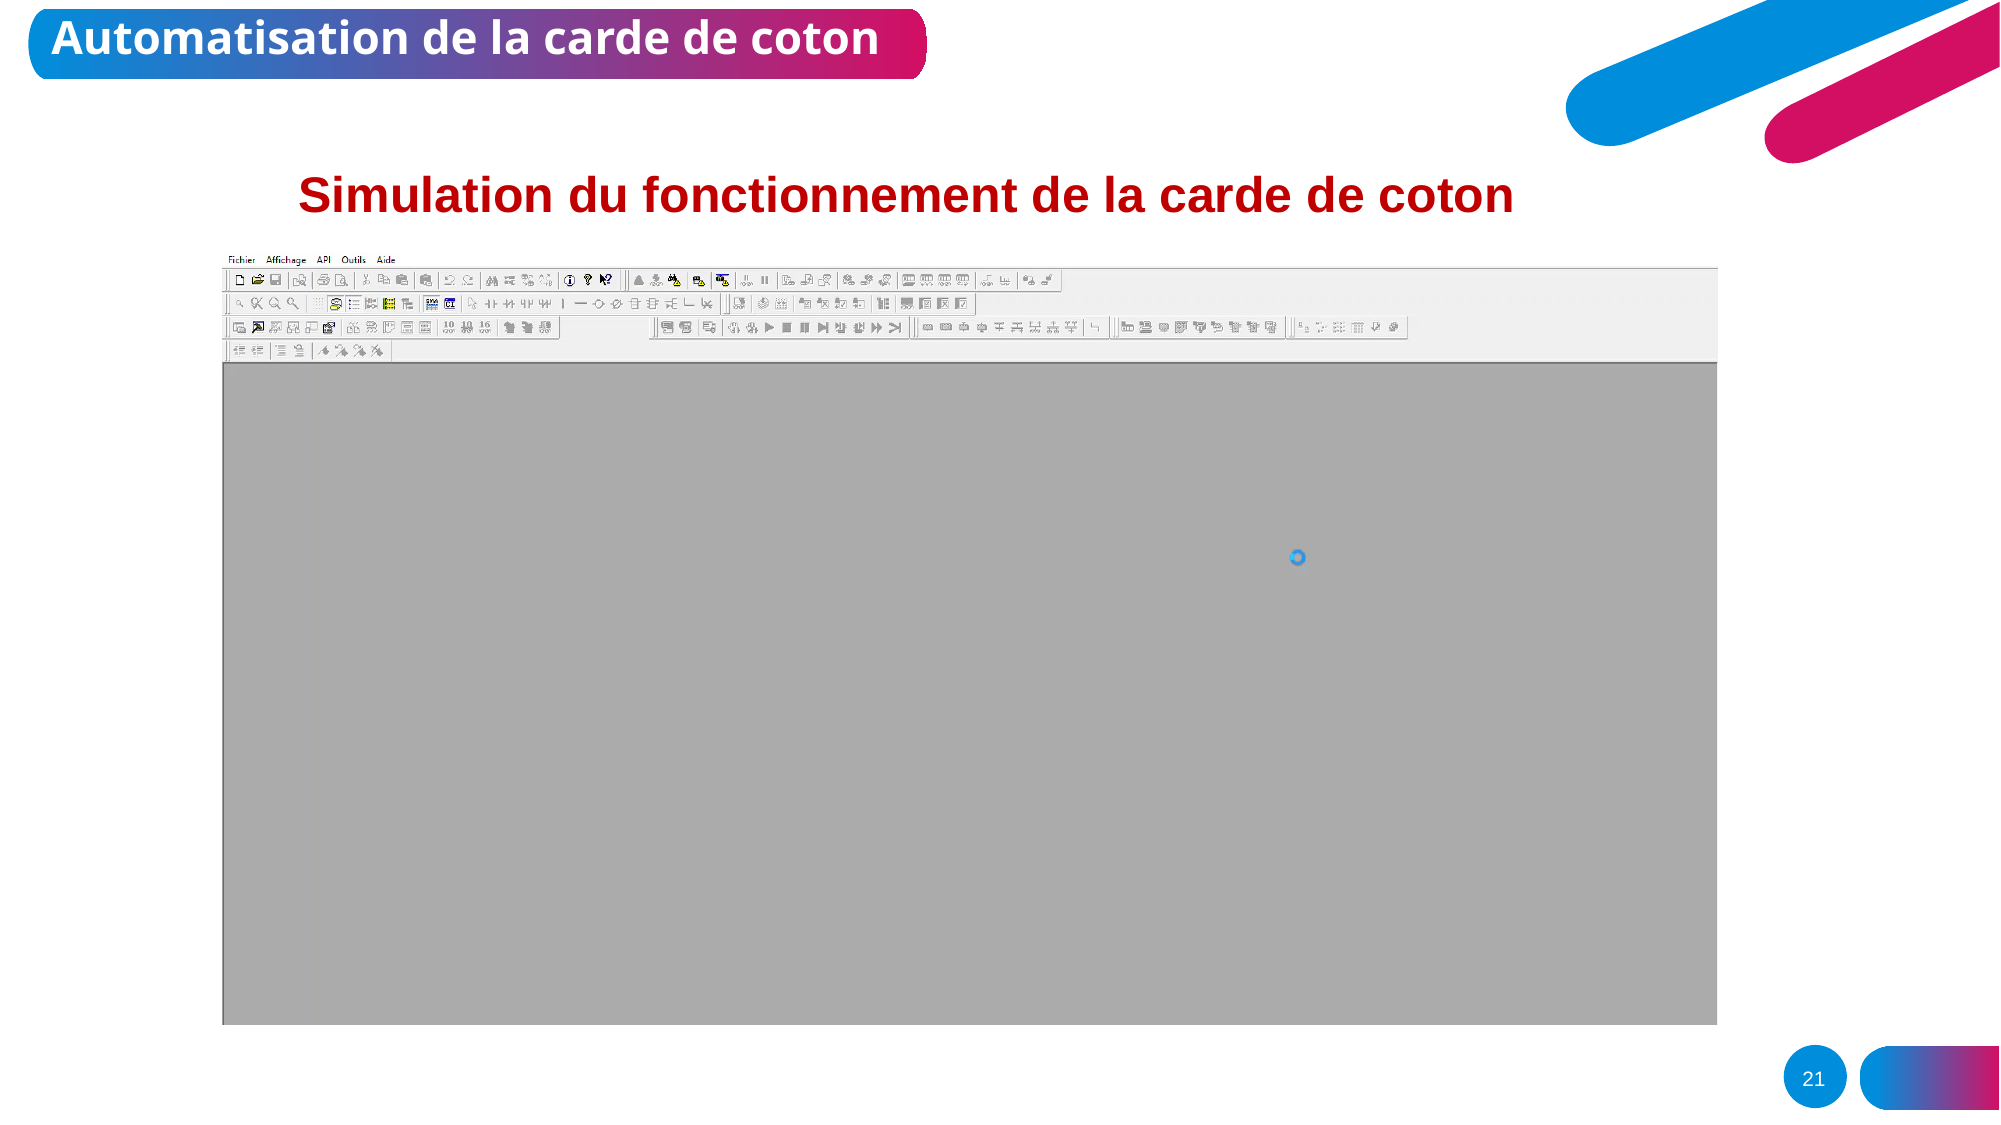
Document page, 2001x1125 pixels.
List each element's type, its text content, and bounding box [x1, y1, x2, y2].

slide_number 21 [1768, 1048, 1859, 1109]
text_box Simulation du fonctionnement de la carde de coton [236, 162, 1579, 231]
title Automatisation de la carde de coton [36, 0, 1032, 72]
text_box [221, 252, 1719, 1026]
